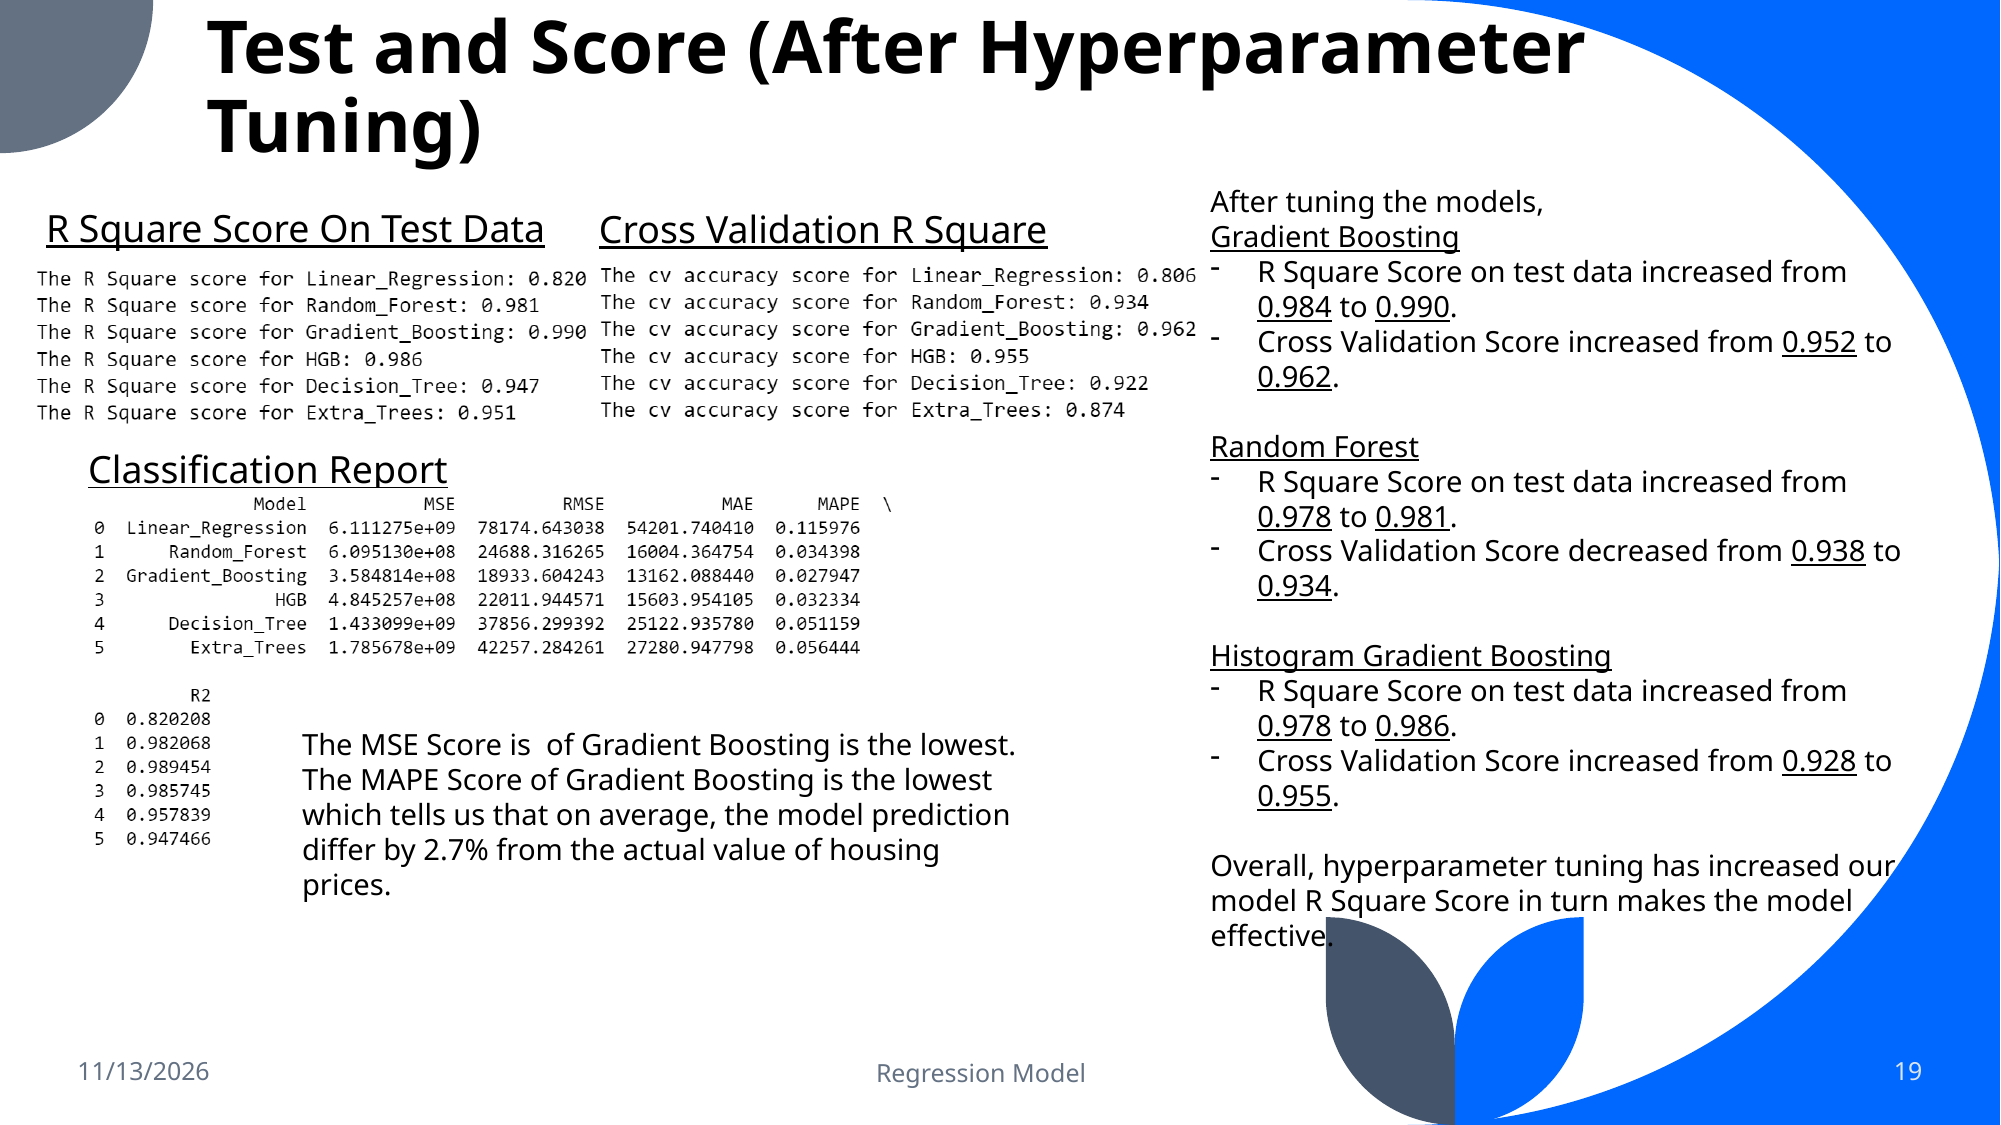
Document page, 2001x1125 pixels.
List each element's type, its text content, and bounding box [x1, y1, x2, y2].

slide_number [62, 1042, 513, 1103]
text_box After tuning the models, Gradient Boosting R Square Score on test data increased from 0.984 to 0.990. Cross Validation Score increased from 0.952 to 0.962. Random Forest R Square Score on test data increased from 0.978 to 0.981. Cross Validation Score decreased from 0.938 to 0.934. Histogram Gradient Boosting R Square Score on test data increased from 0.978 to 0.986. Cross Validation Score increased from 0.928 to 0.955. Overall, hyperparameter tuning has increased our model R Square Score in turn makes the model effective. [1195, 175, 1932, 960]
footer Regression Model [643, 1042, 1319, 1103]
picture [23, 256, 1208, 445]
slide_number 19 [1665, 1042, 1938, 1103]
text_box Classification Report [73, 438, 606, 499]
text_box Cross Validation R Square Score [584, 198, 1167, 257]
text_box The MSE Score is of Gradient Boosting is the lowest. The MAPE Score of Gradient Boosting is the lowest which tells us that on average, the model prediction differ by 2.7% from the actual value of housing prices. [287, 719, 1050, 909]
title Test and Score (After Hyperparameter Tuning) [191, 82, 1808, 176]
picture [80, 488, 904, 855]
text_box R Square Score On Test Data [31, 197, 564, 257]
